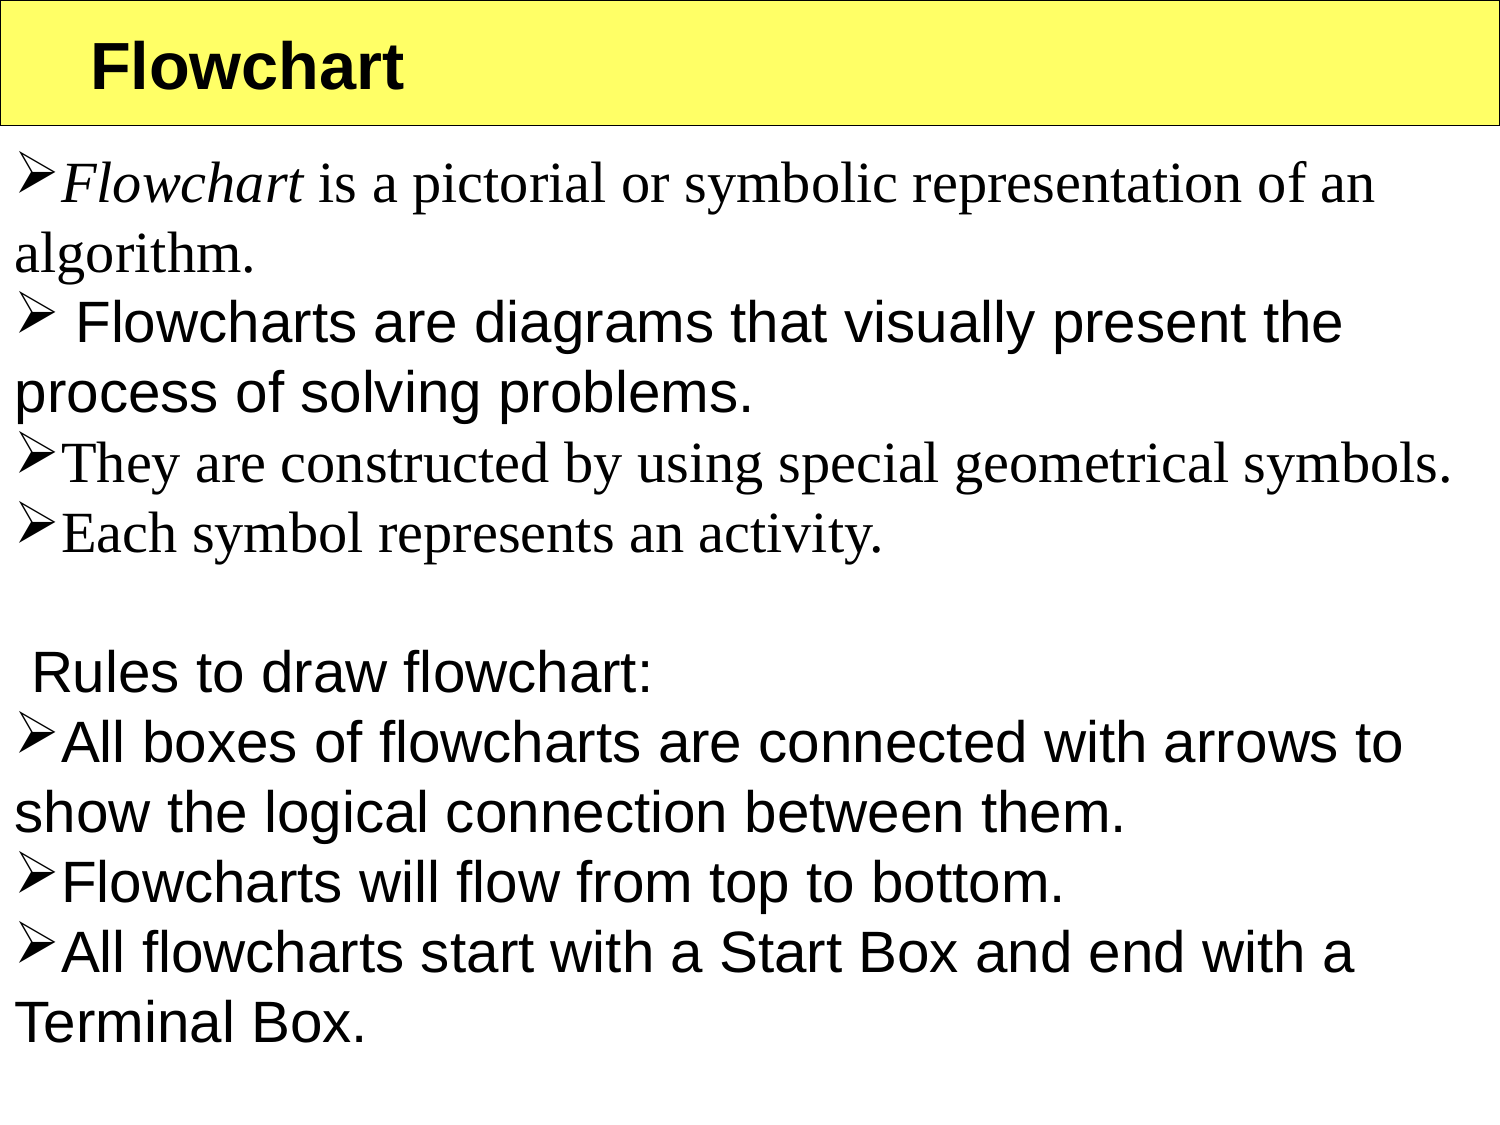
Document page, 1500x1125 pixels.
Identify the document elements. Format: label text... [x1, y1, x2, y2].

text_box Flowchart [0, 0, 1500, 126]
text_box Flowchart is a pictorial or symbolic representation of an algorithm. Flowcharts are diagrams that visually present the process of solving problems. They are constructed by using special geometrical symbols. Each symbol represents an activity. Rules to draw flowchart: All boxes of flowcharts are connected with arrows to show the logical connection between them. Flowcharts will flow from top to bottom. All flowcharts start with a Start Box and end with a Terminal Box. [0, 137, 1471, 1125]
